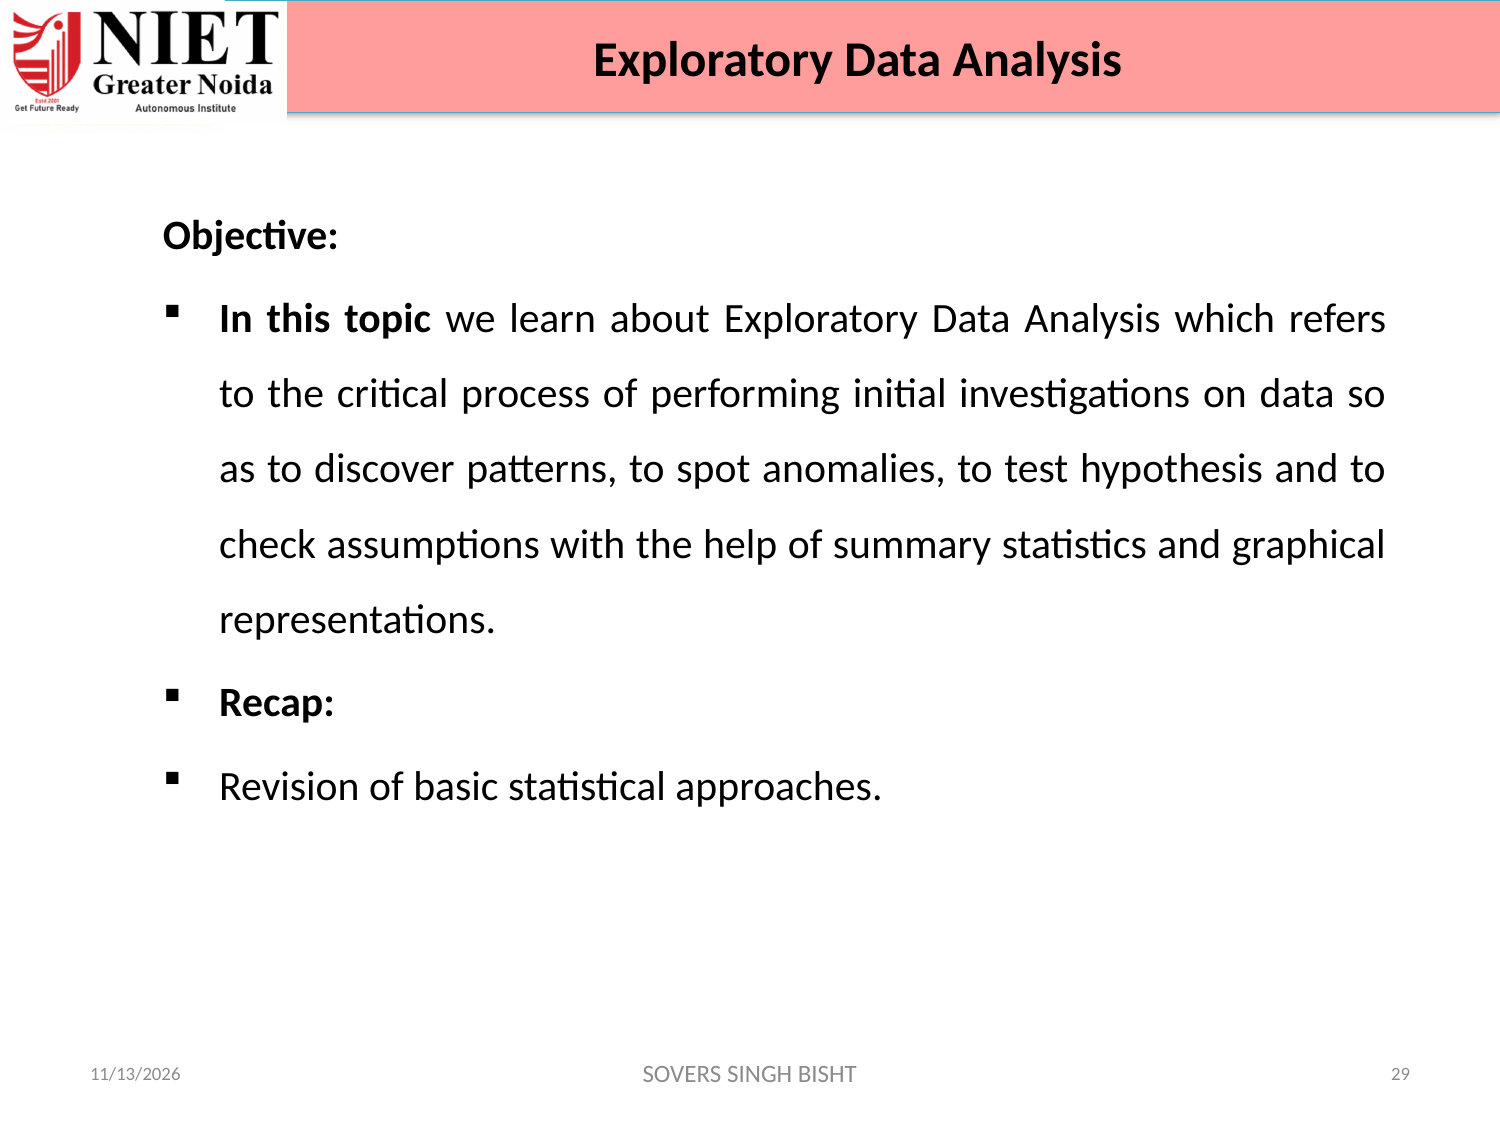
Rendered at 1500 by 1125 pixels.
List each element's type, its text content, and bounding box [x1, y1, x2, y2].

slide_number 29 [1074, 1042, 1425, 1103]
picture [0, 0, 288, 134]
text_box Exploratory Data Analysis [288, 0, 1500, 113]
list Objective: In this topic we learn about Exploratory Data Analysis which refers to the critical process of performing initial investigations on data so as to discover patterns, to spot anomalies, to test hypothesis and to check assumptions with the help of summary statistics and graphical representations. Recap: Revision of basic statistical approaches. [147, 200, 1402, 923]
footer SOVERS SINGH BISHT [512, 1042, 988, 1103]
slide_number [75, 1042, 425, 1103]
